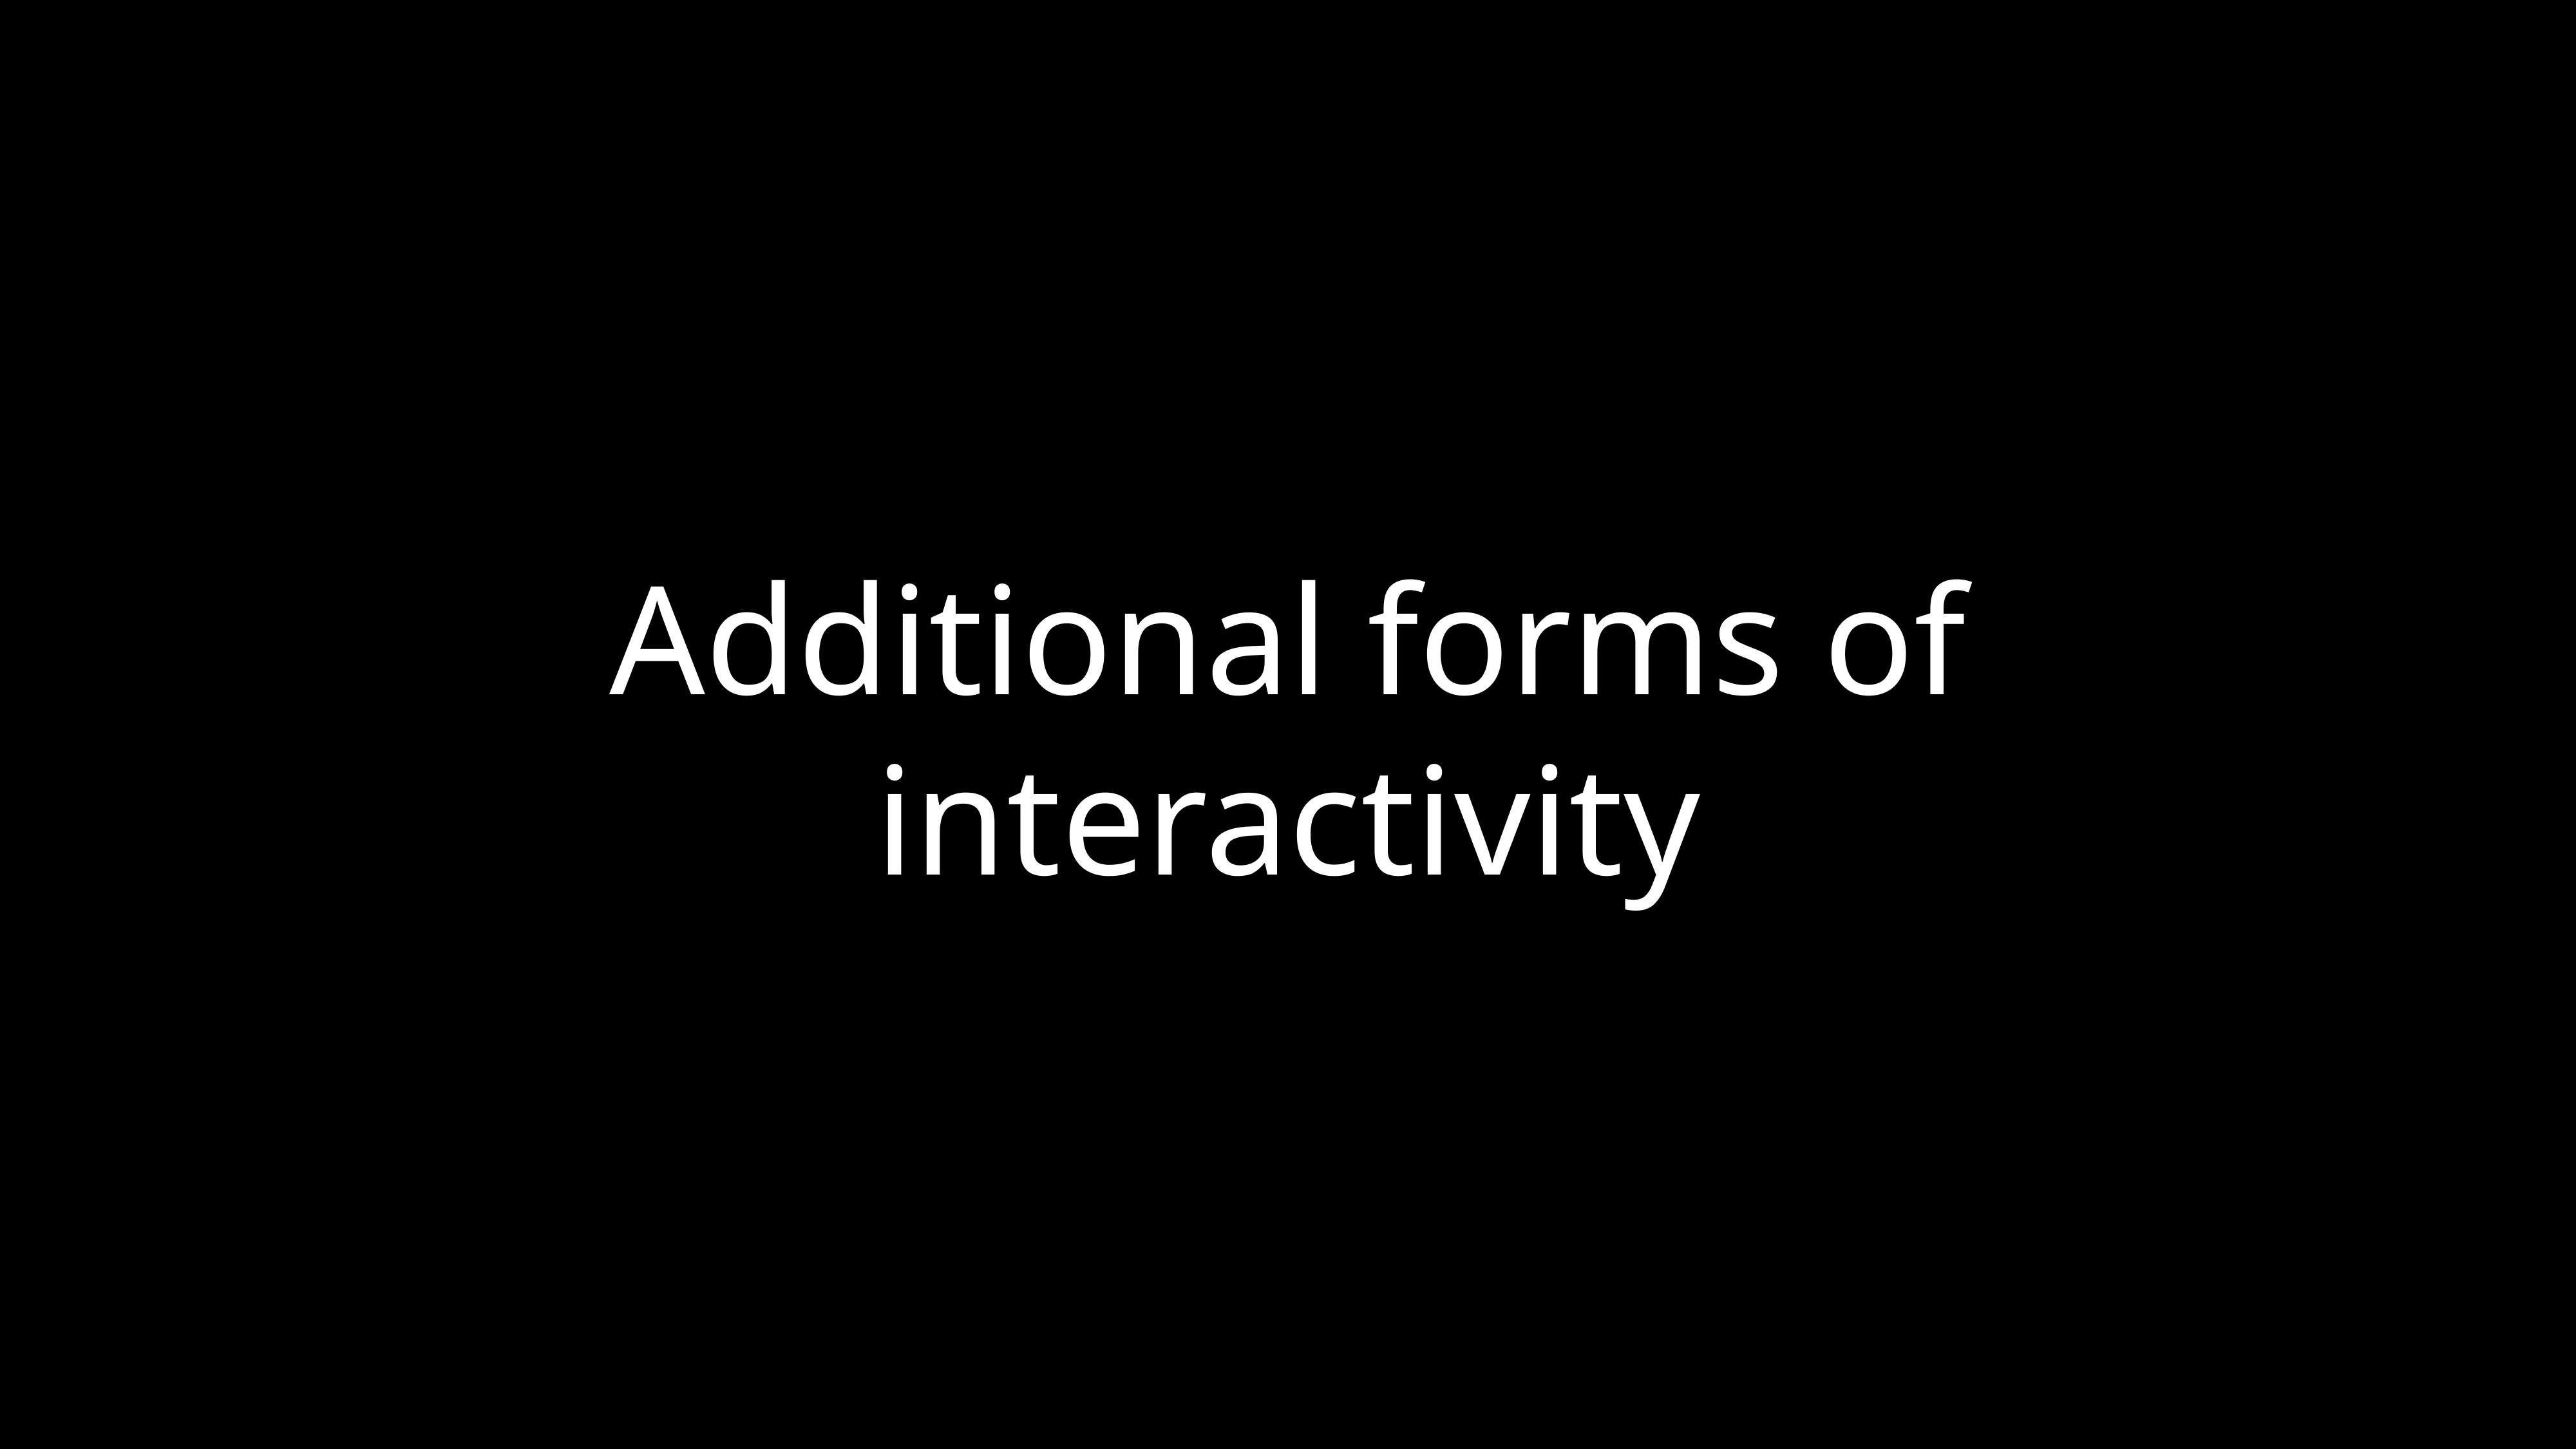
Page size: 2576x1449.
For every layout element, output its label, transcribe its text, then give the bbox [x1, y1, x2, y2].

title Additional forms of interactivity [178, 603, 2398, 846]
